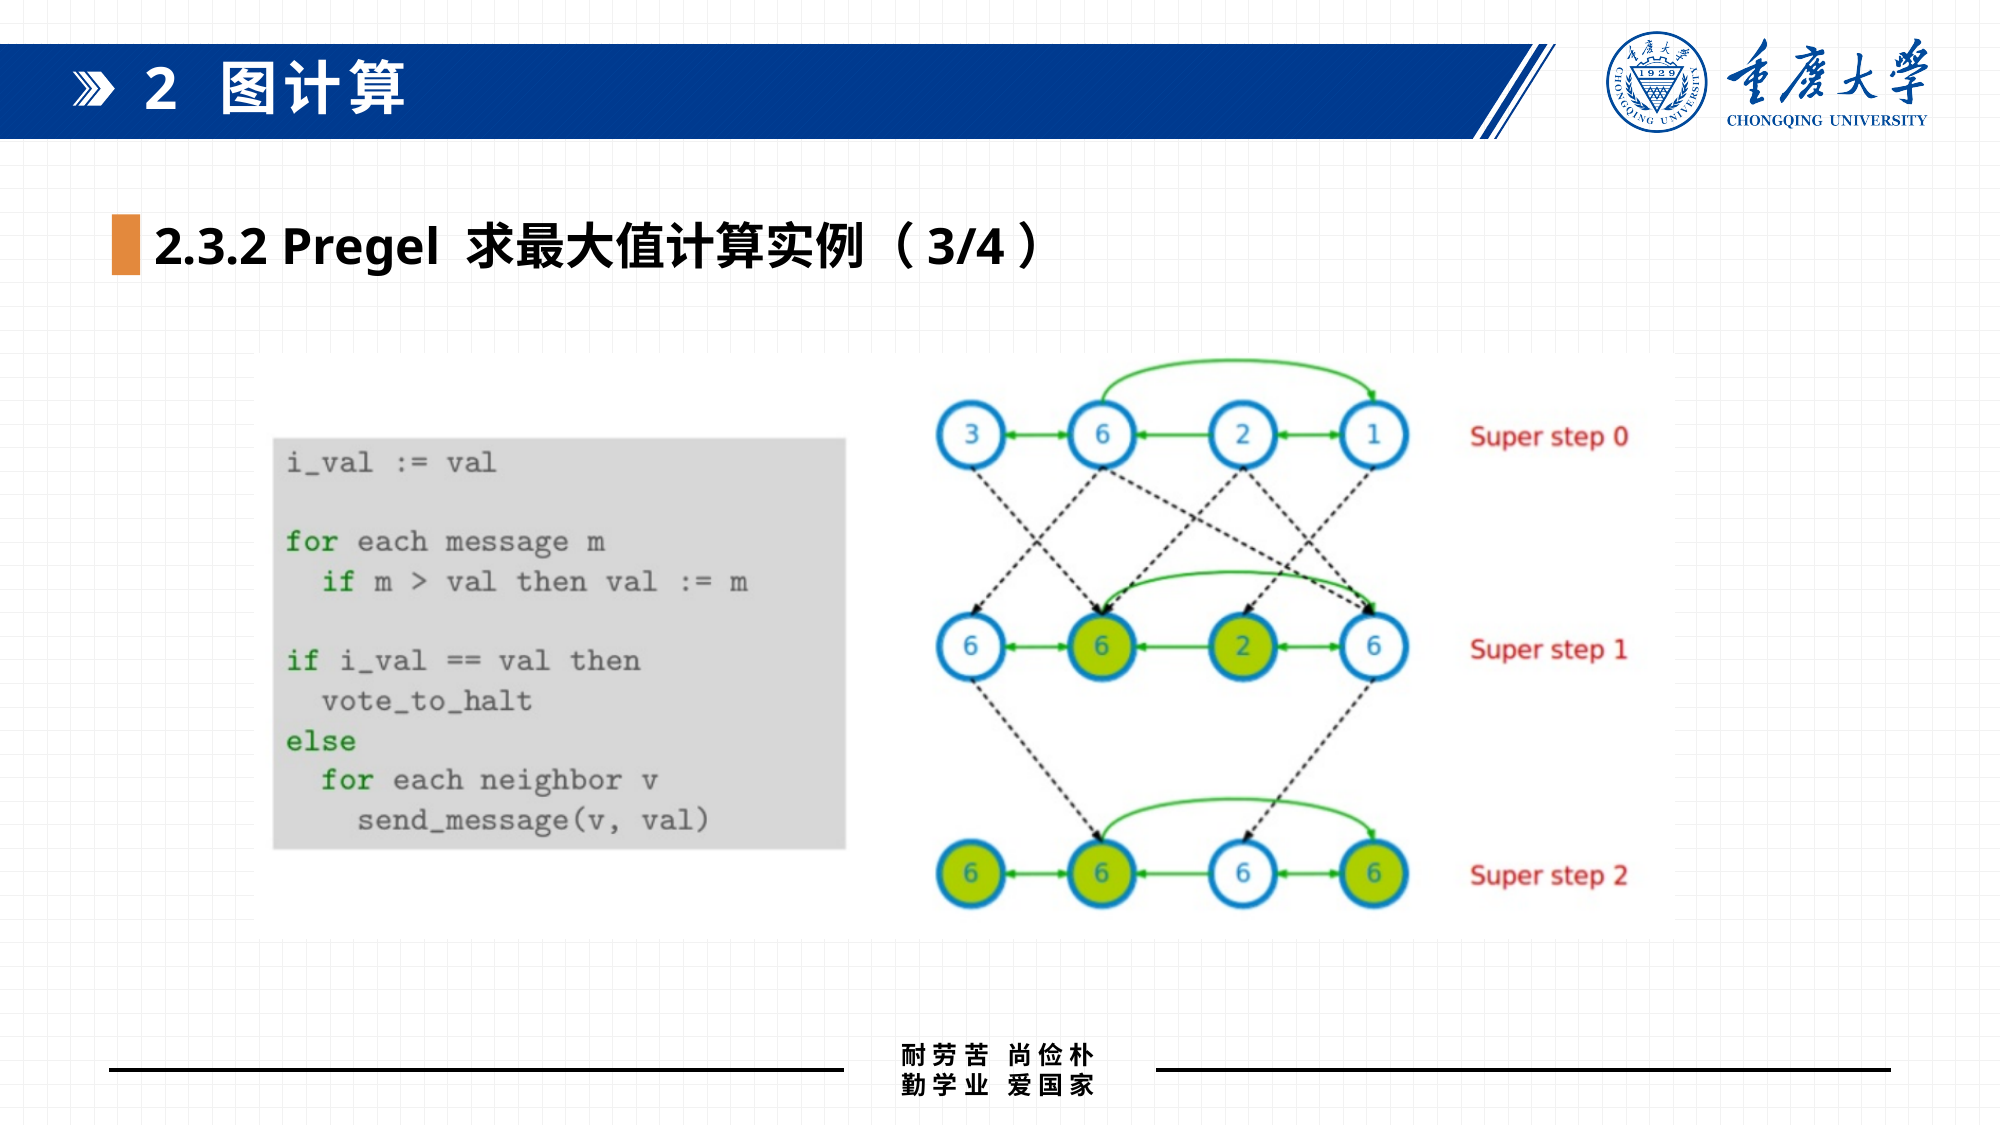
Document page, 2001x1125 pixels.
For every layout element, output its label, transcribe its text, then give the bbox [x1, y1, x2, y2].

picture [254, 353, 1675, 939]
picture [1606, 31, 1928, 133]
list 2 图计算 [108, 51, 1356, 136]
list 2.3.2 Pregel 求最大值计算实例（3/4） [139, 213, 1891, 275]
